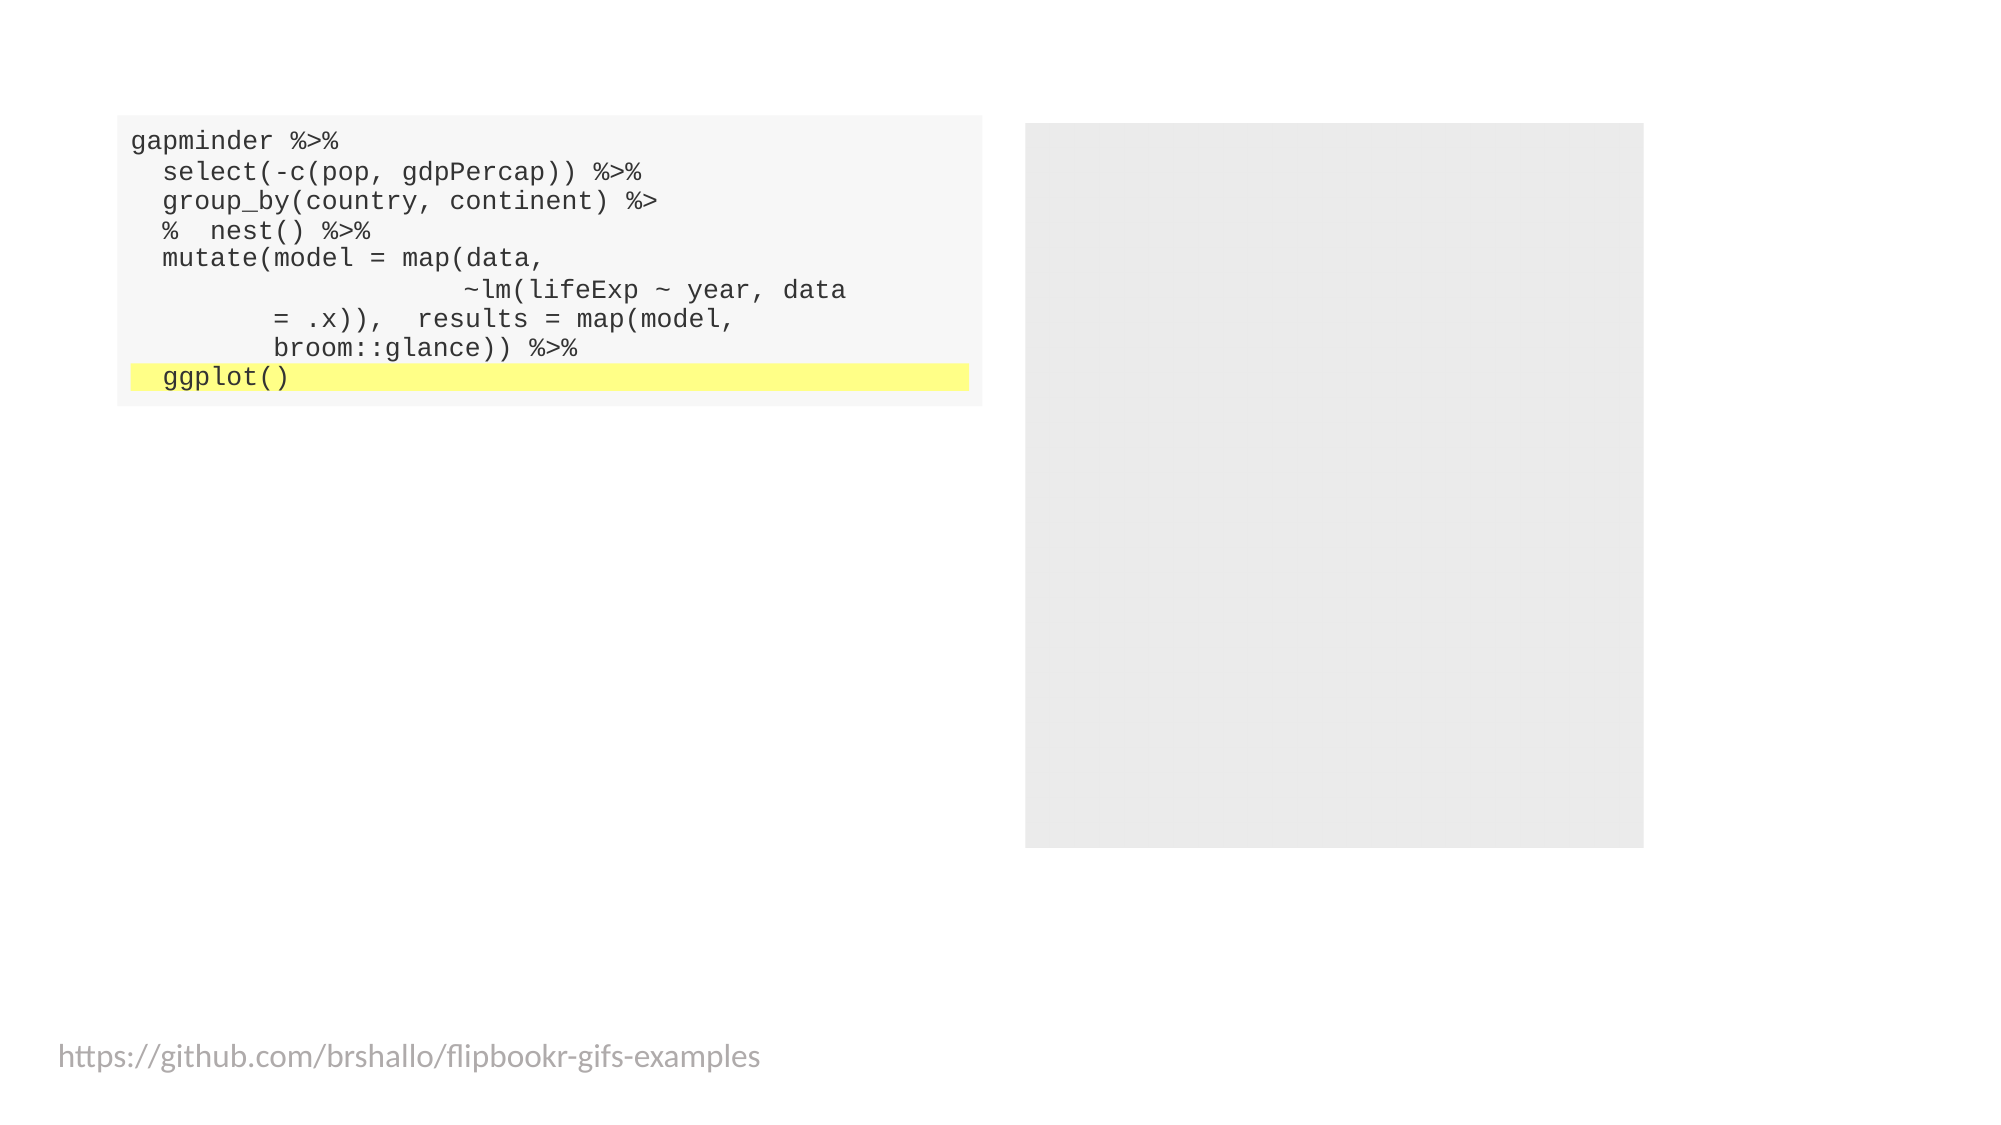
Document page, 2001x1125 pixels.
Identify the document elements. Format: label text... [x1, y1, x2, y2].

text_box [117, 115, 983, 407]
text_box gapminder %>% select(-c(pop, gdpPercap)) %>% group_by(country, continent) %>% nest() %>% mutate(model = map(data, ~lm(lifeExp ~ year, data = .x)), results = map(model, broom::glance)) %>% unnest(results) %>% [128, 122, 974, 391]
text_box https://github.com/brshallo/flipbookr-gifs-examples [43, 1026, 979, 1093]
text_box [1025, 123, 1644, 848]
text_box ggplot() [130, 363, 970, 391]
